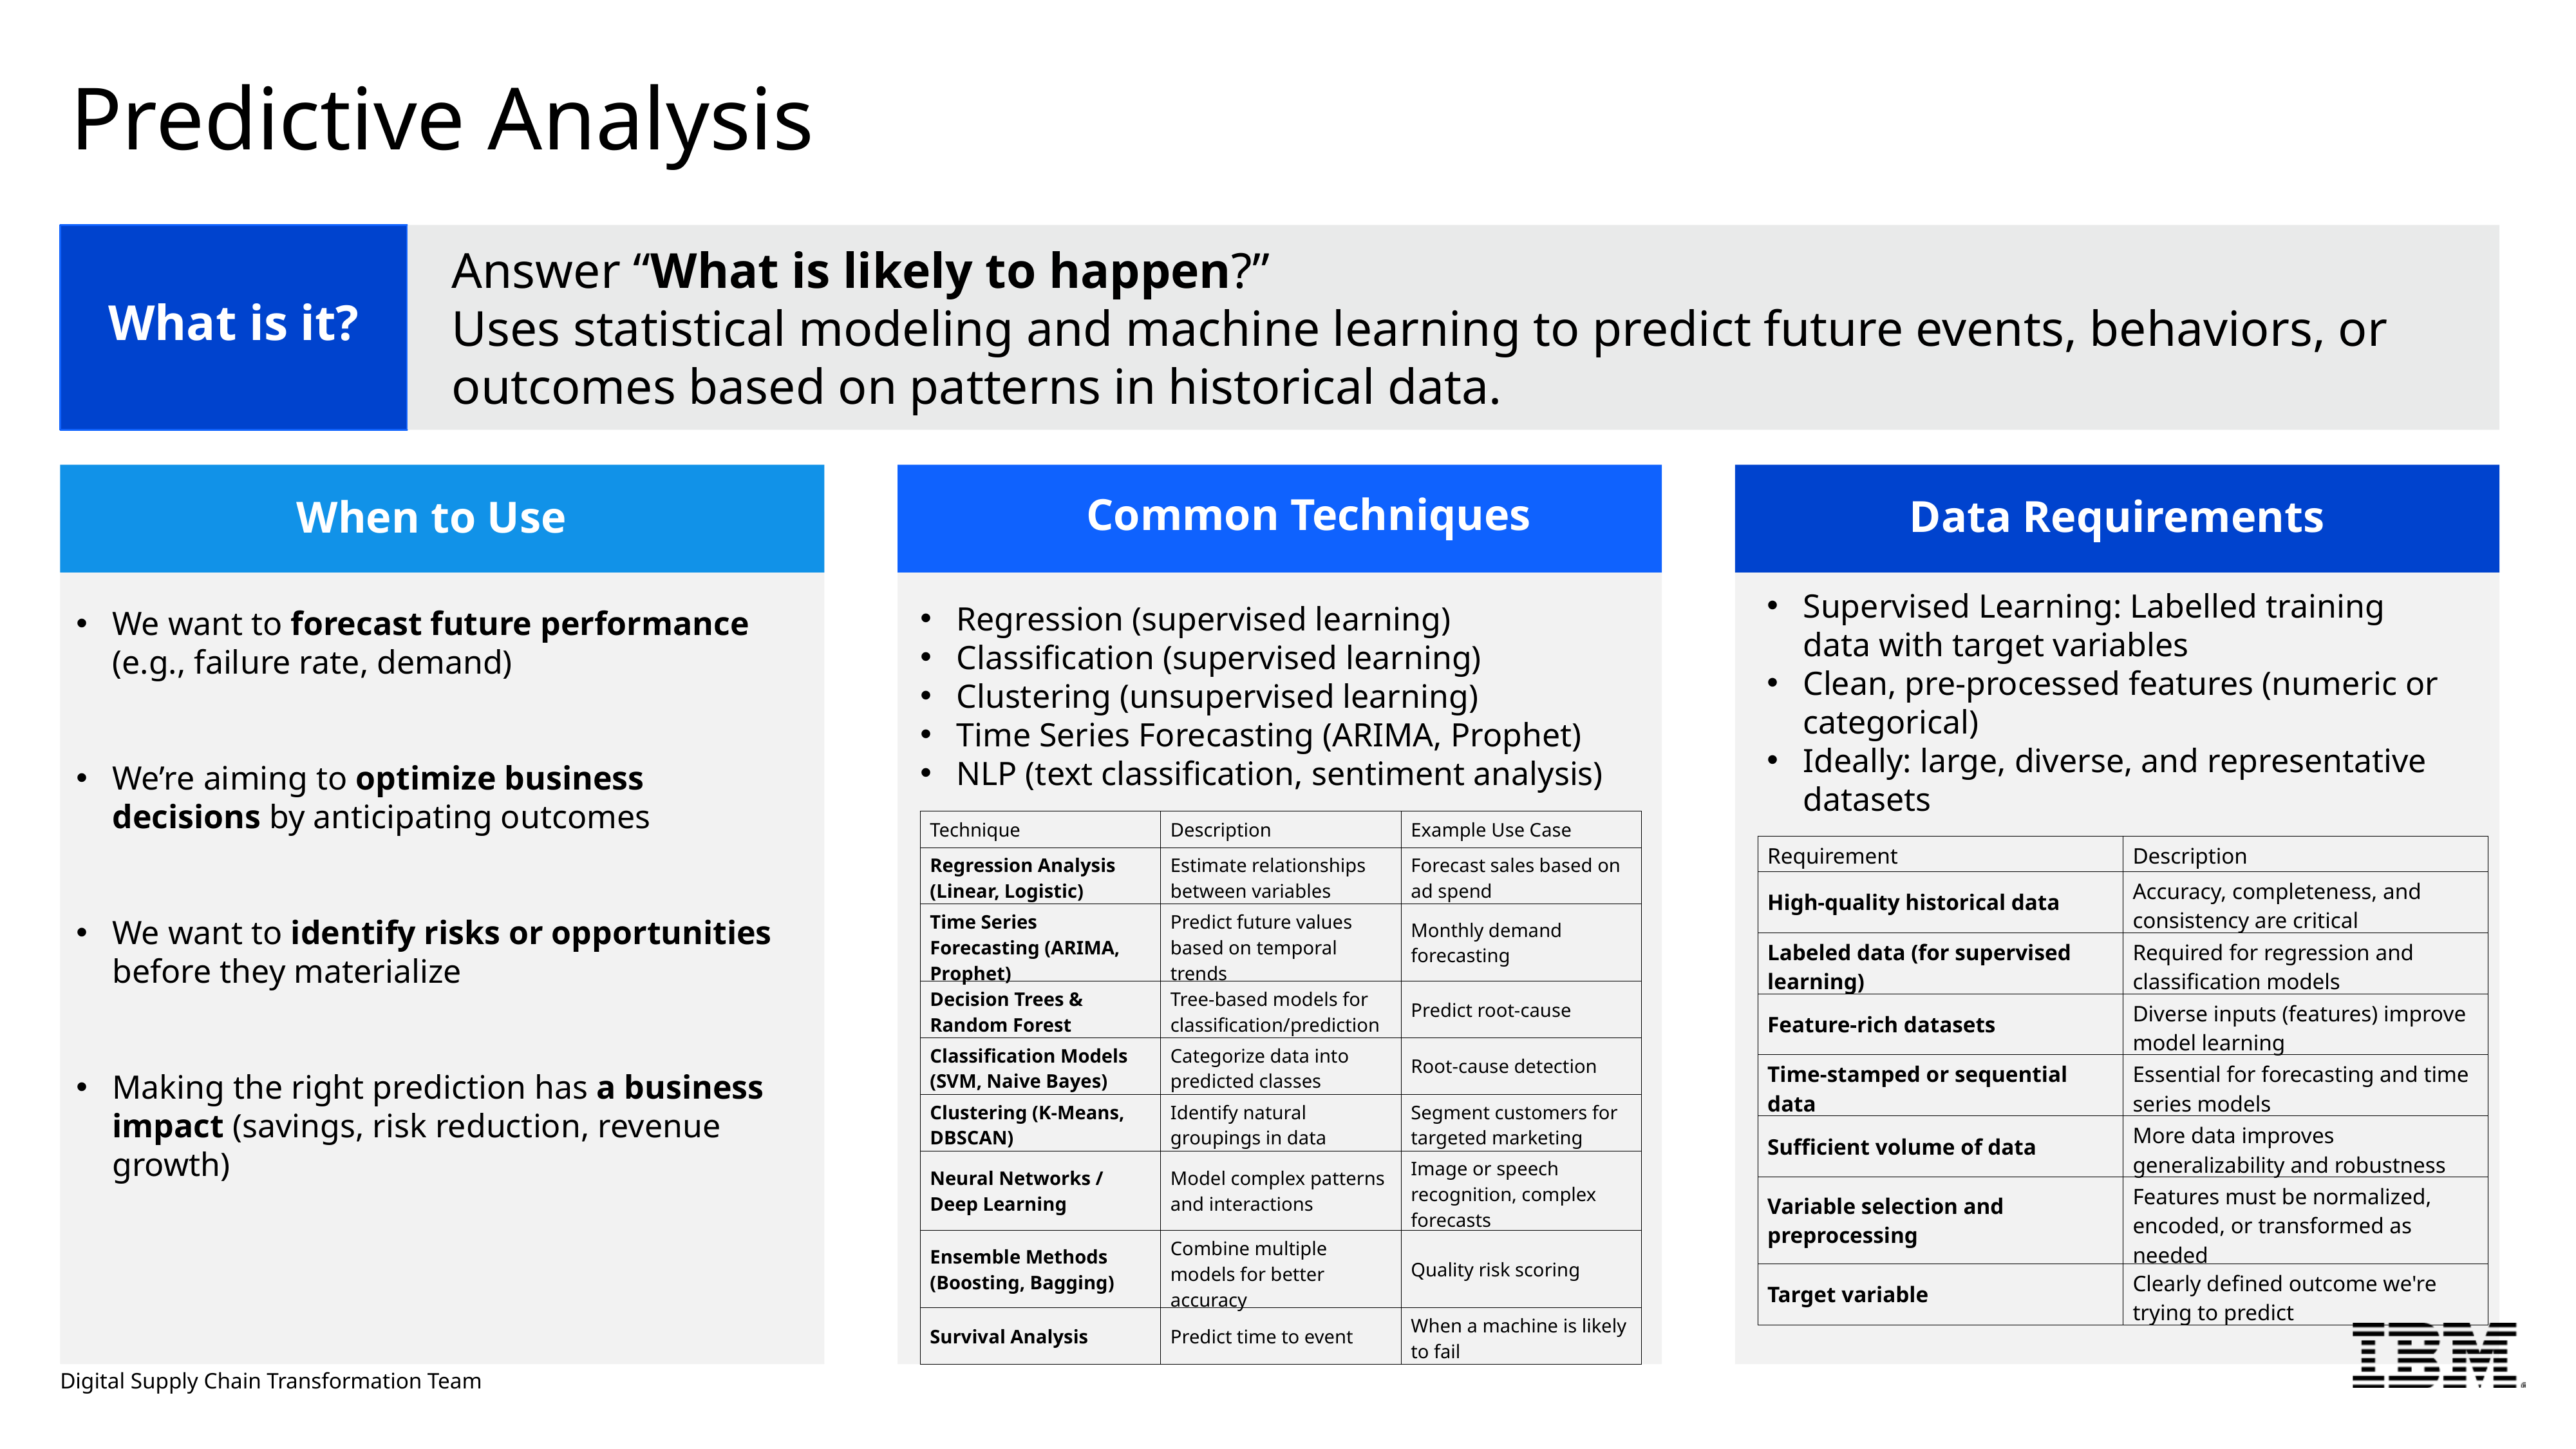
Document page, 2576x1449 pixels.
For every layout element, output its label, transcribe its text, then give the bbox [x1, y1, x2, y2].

table_header Requirement [1758, 837, 2123, 871]
table_cell Predict root-cause [1402, 981, 1641, 1037]
table_cell Time Series Forecasting (ARIMA, Prophet) [921, 904, 1160, 981]
table_cell Clustering (K-Means, DBSCAN) [921, 1095, 1160, 1151]
table_cell High-quality historical data [1758, 872, 2123, 933]
table_cell Accuracy, completeness, and consistency are critical [2123, 872, 2488, 933]
table_header Description [1161, 811, 1401, 848]
table_cell Ensemble Methods (Boosting, Bagging) [921, 1231, 1160, 1307]
text_box Answer “What is likely to happen?” Uses statistical modeling and machine learning to predict future events, behaviors, or outcomes based on patterns in historical data. [442, 235, 2454, 419]
text_box When to Use [185, 489, 678, 573]
text_box Supervised Learning: Labelled training data with target variables Clean, pre-processed features (numeric or categorical) Ideally: large, diverse, and representative datasets [1767, 585, 2452, 836]
table_cell Identify natural groupings in data [1161, 1095, 1401, 1151]
text_box [59, 223, 406, 292]
table_cell Neural Networks / Deep Learning [921, 1151, 1160, 1230]
table_header Description [2123, 837, 2488, 871]
picture [2353, 1323, 2526, 1388]
text_box What is it? [35, 292, 432, 436]
table_cell More data improves generalizability and robustness [2123, 1116, 2488, 1177]
text_box [896, 573, 1663, 1365]
text_box [1734, 574, 2501, 1365]
table_cell Survival Analysis [921, 1308, 1160, 1364]
table_cell Monthly demand forecasting [1402, 904, 1641, 981]
table_cell Time-stamped or sequential data [1758, 1055, 2123, 1115]
text_box [1734, 463, 2501, 574]
text_box Regression (supervised learning) Classification (supervised learning) Clustering (unsupervised learning) Time Series Forecasting (ARIMA, Prophet) NLP (text classification, sentiment analysis) [920, 598, 1685, 1180]
table_cell Classification Models (SVM, Naive Bayes) [921, 1038, 1160, 1094]
table_cell Required for regression and classification models [2123, 933, 2488, 994]
text_box [406, 223, 2501, 431]
table_cell Image or speech recognition, complex forecasts [1402, 1151, 1641, 1230]
table_cell Estimate relationships between variables [1161, 848, 1401, 904]
table_cell Variable selection and preprocessing [1758, 1177, 2123, 1264]
table_cell Quality risk scoring [1402, 1231, 1641, 1307]
text_box Predictive Analysis [61, 59, 1706, 198]
text_box Common Techniques [1018, 487, 1600, 570]
table_cell Regression Analysis (Linear, Logistic) [921, 848, 1160, 904]
table_cell Root-cause detection [1402, 1038, 1641, 1094]
table_header Technique [921, 811, 1160, 848]
table_cell Target variable [1758, 1264, 2123, 1325]
table_cell Predict time to event [1161, 1308, 1401, 1364]
table_cell Model complex patterns and interactions [1161, 1151, 1401, 1230]
table_cell Tree-based models for classification/prediction [1161, 981, 1401, 1037]
text_box [59, 463, 825, 574]
table_cell Combine multiple models for better accuracy [1161, 1231, 1401, 1307]
table_cell When a machine is likely to fail [1402, 1308, 1641, 1364]
table_cell Sufficient volume of data [1758, 1116, 2123, 1177]
table_cell Segment customers for targeted marketing [1402, 1095, 1641, 1151]
footer Digital Supply Chain Transformation Team [60, 1365, 584, 1393]
table_cell Diverse inputs (features) improve model learning [2123, 994, 2488, 1054]
table_cell Feature-rich datasets [1758, 994, 2123, 1054]
table_cell Forecast sales based on ad spend [1402, 848, 1641, 904]
table_cell Decision Trees & Random Forest [921, 981, 1160, 1037]
table_cell Labeled data (for supervised learning) [1758, 933, 2123, 994]
text_box [896, 463, 1663, 574]
table_cell Features must be normalized, encoded, or transformed as needed [2123, 1177, 2488, 1264]
table_cell Essential for forecasting and time series models [2123, 1055, 2488, 1115]
text_box We want to forecast future performance (e.g., failure rate, demand) We’re aiming to optimize business decisions by anticipating outcomes We want to identify risks or opportunities before they materialize Making the right prediction has a business impact (savings, risk reduction, revenue growth) [76, 603, 793, 1089]
table_cell Clearly defined outcome we're trying to predict [2123, 1264, 2488, 1325]
text_box Data Requirements [1782, 489, 2452, 573]
table_cell Predict future values based on temporal trends [1161, 904, 1401, 981]
text_box [59, 574, 825, 1365]
table_cell Categorize data into predicted classes [1161, 1038, 1401, 1094]
table_header Example Use Case [1402, 811, 1641, 848]
